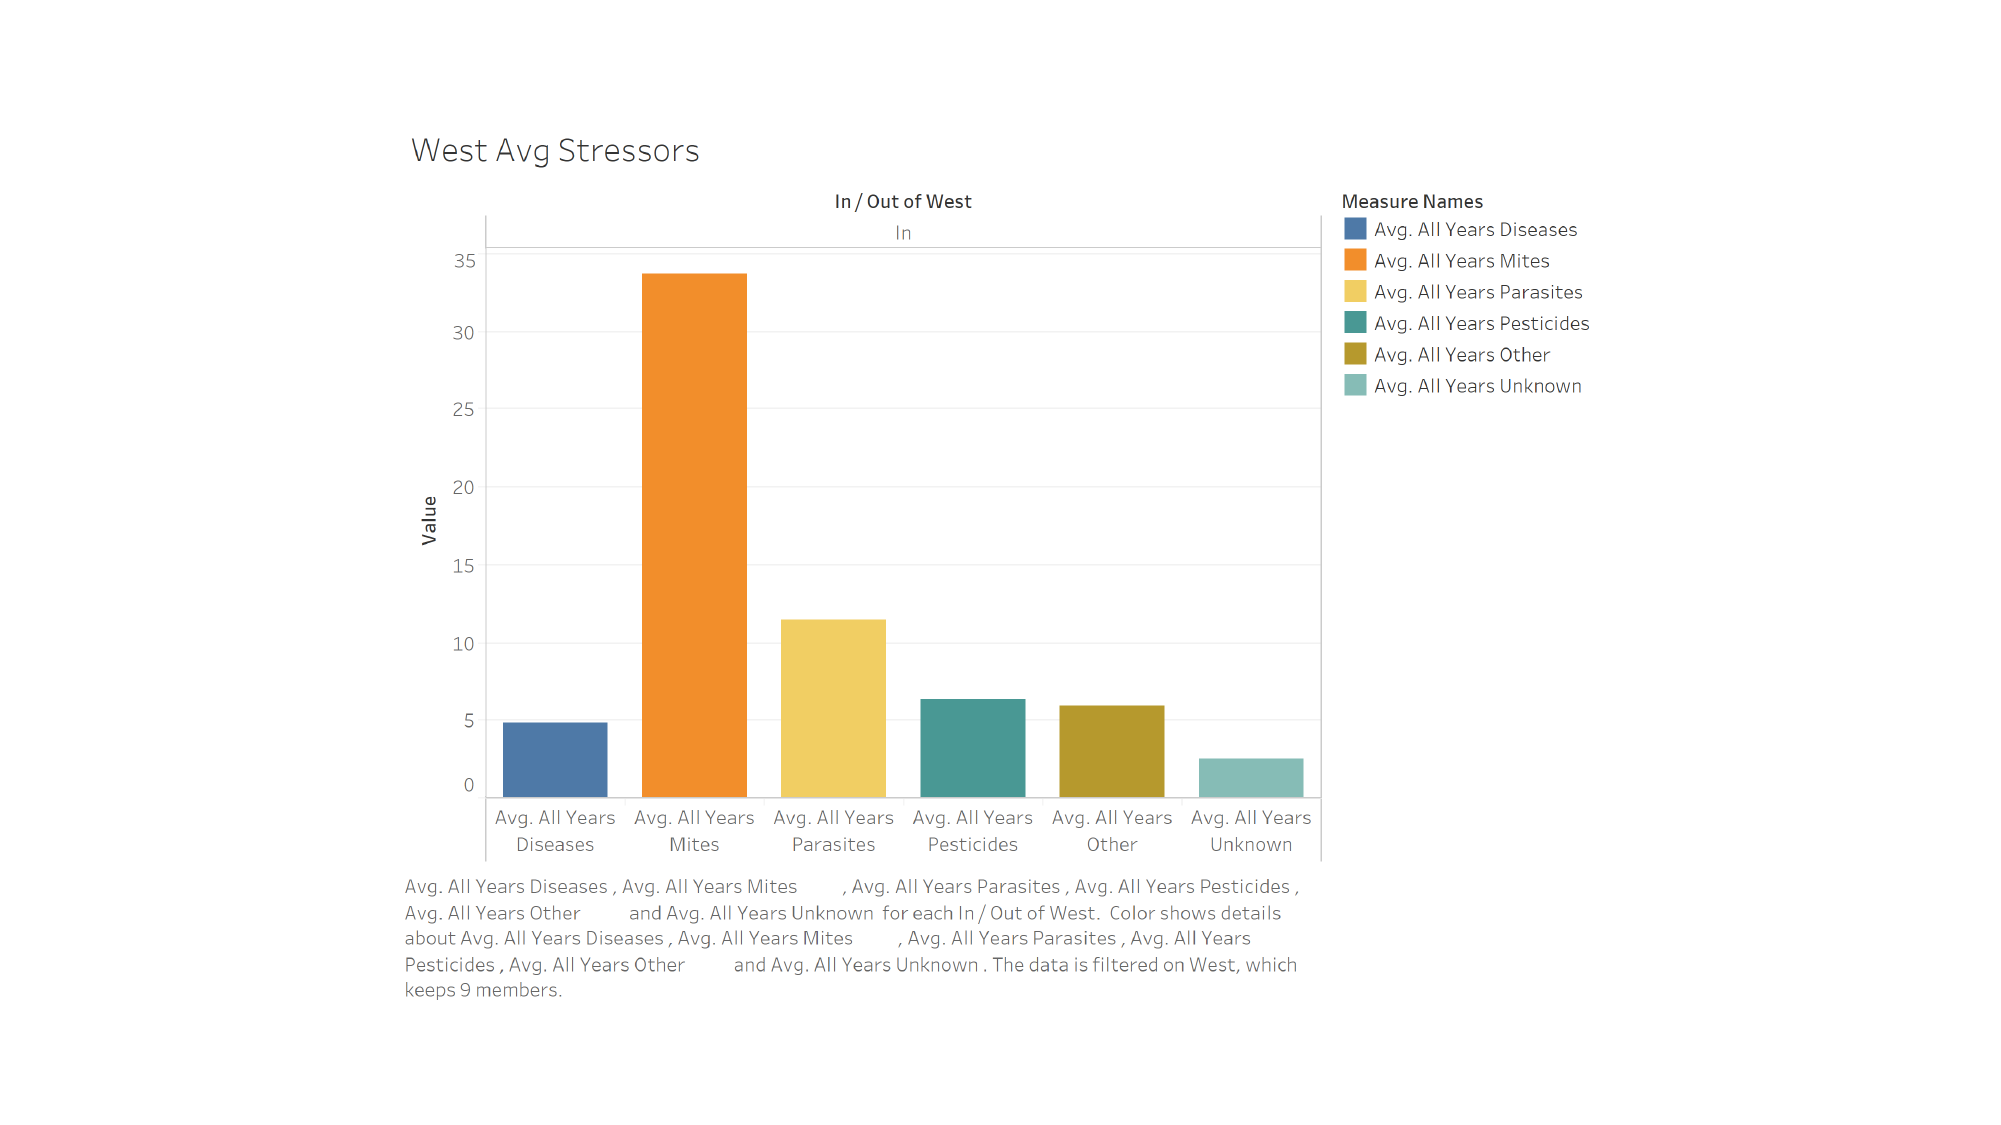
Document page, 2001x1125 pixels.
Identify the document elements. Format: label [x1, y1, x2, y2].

picture [404, 117, 1596, 1008]
